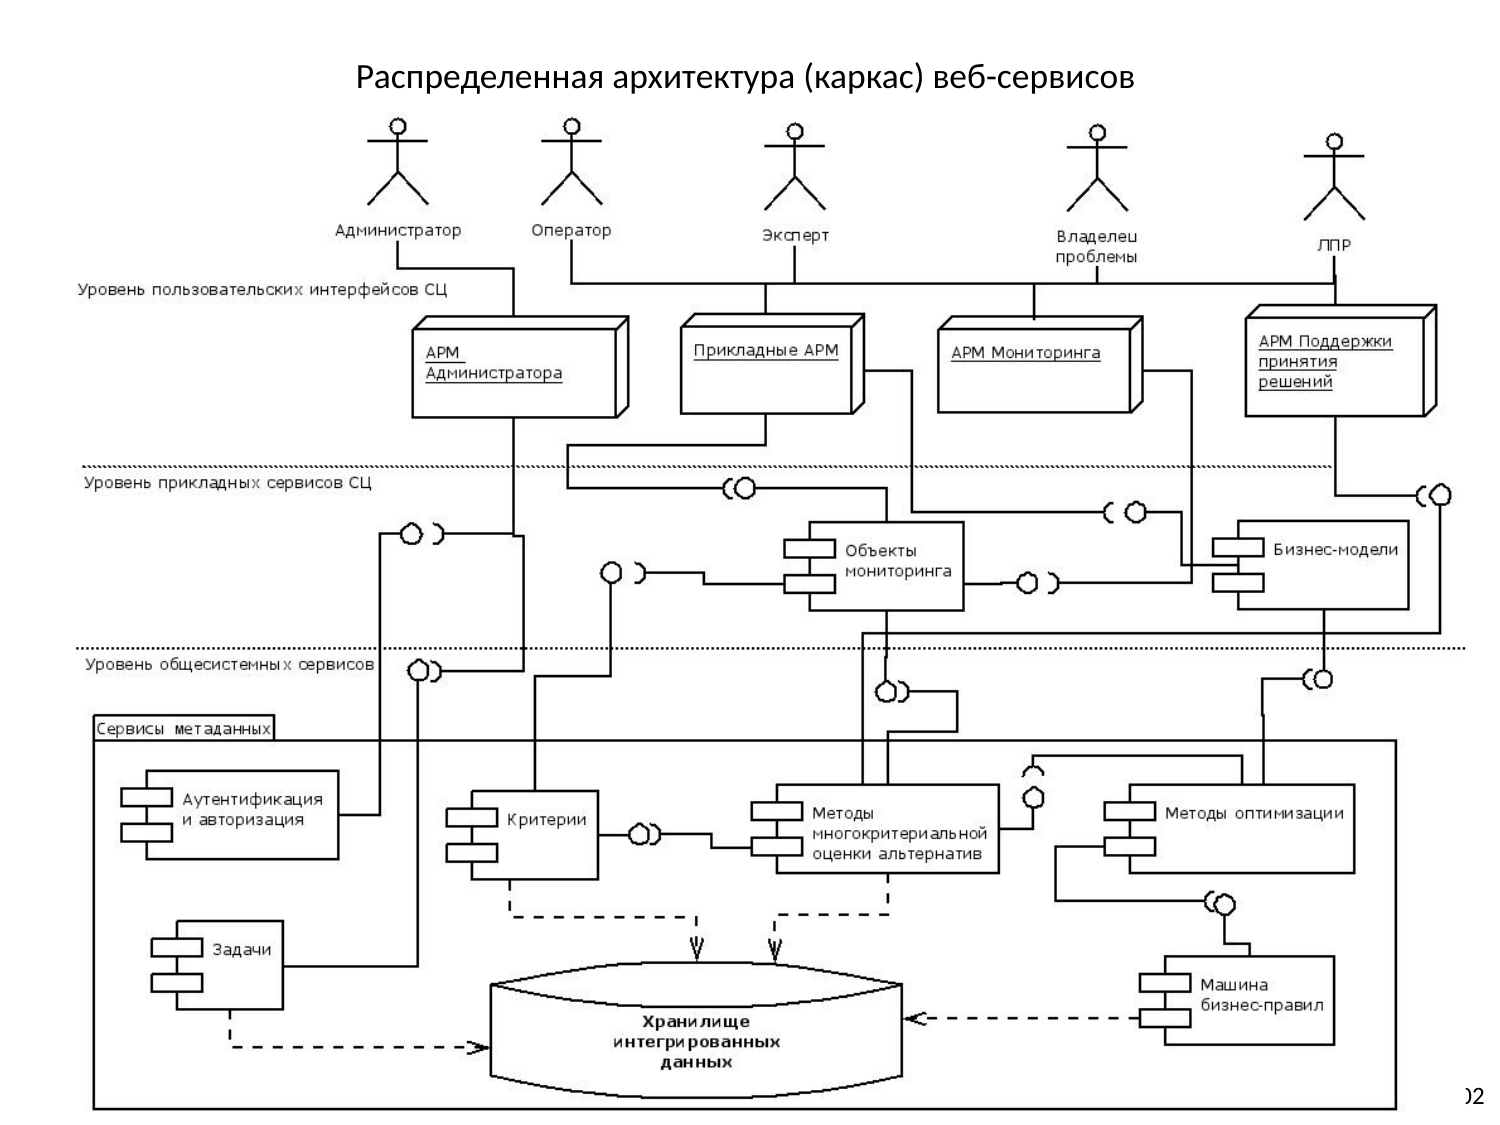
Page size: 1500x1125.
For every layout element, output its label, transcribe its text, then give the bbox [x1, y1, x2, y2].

slide_number 102 [1149, 1065, 1500, 1125]
picture [74, 102, 1466, 1113]
title Распределенная архитектура (каркас) веб-сервисов [75, 45, 1425, 102]
